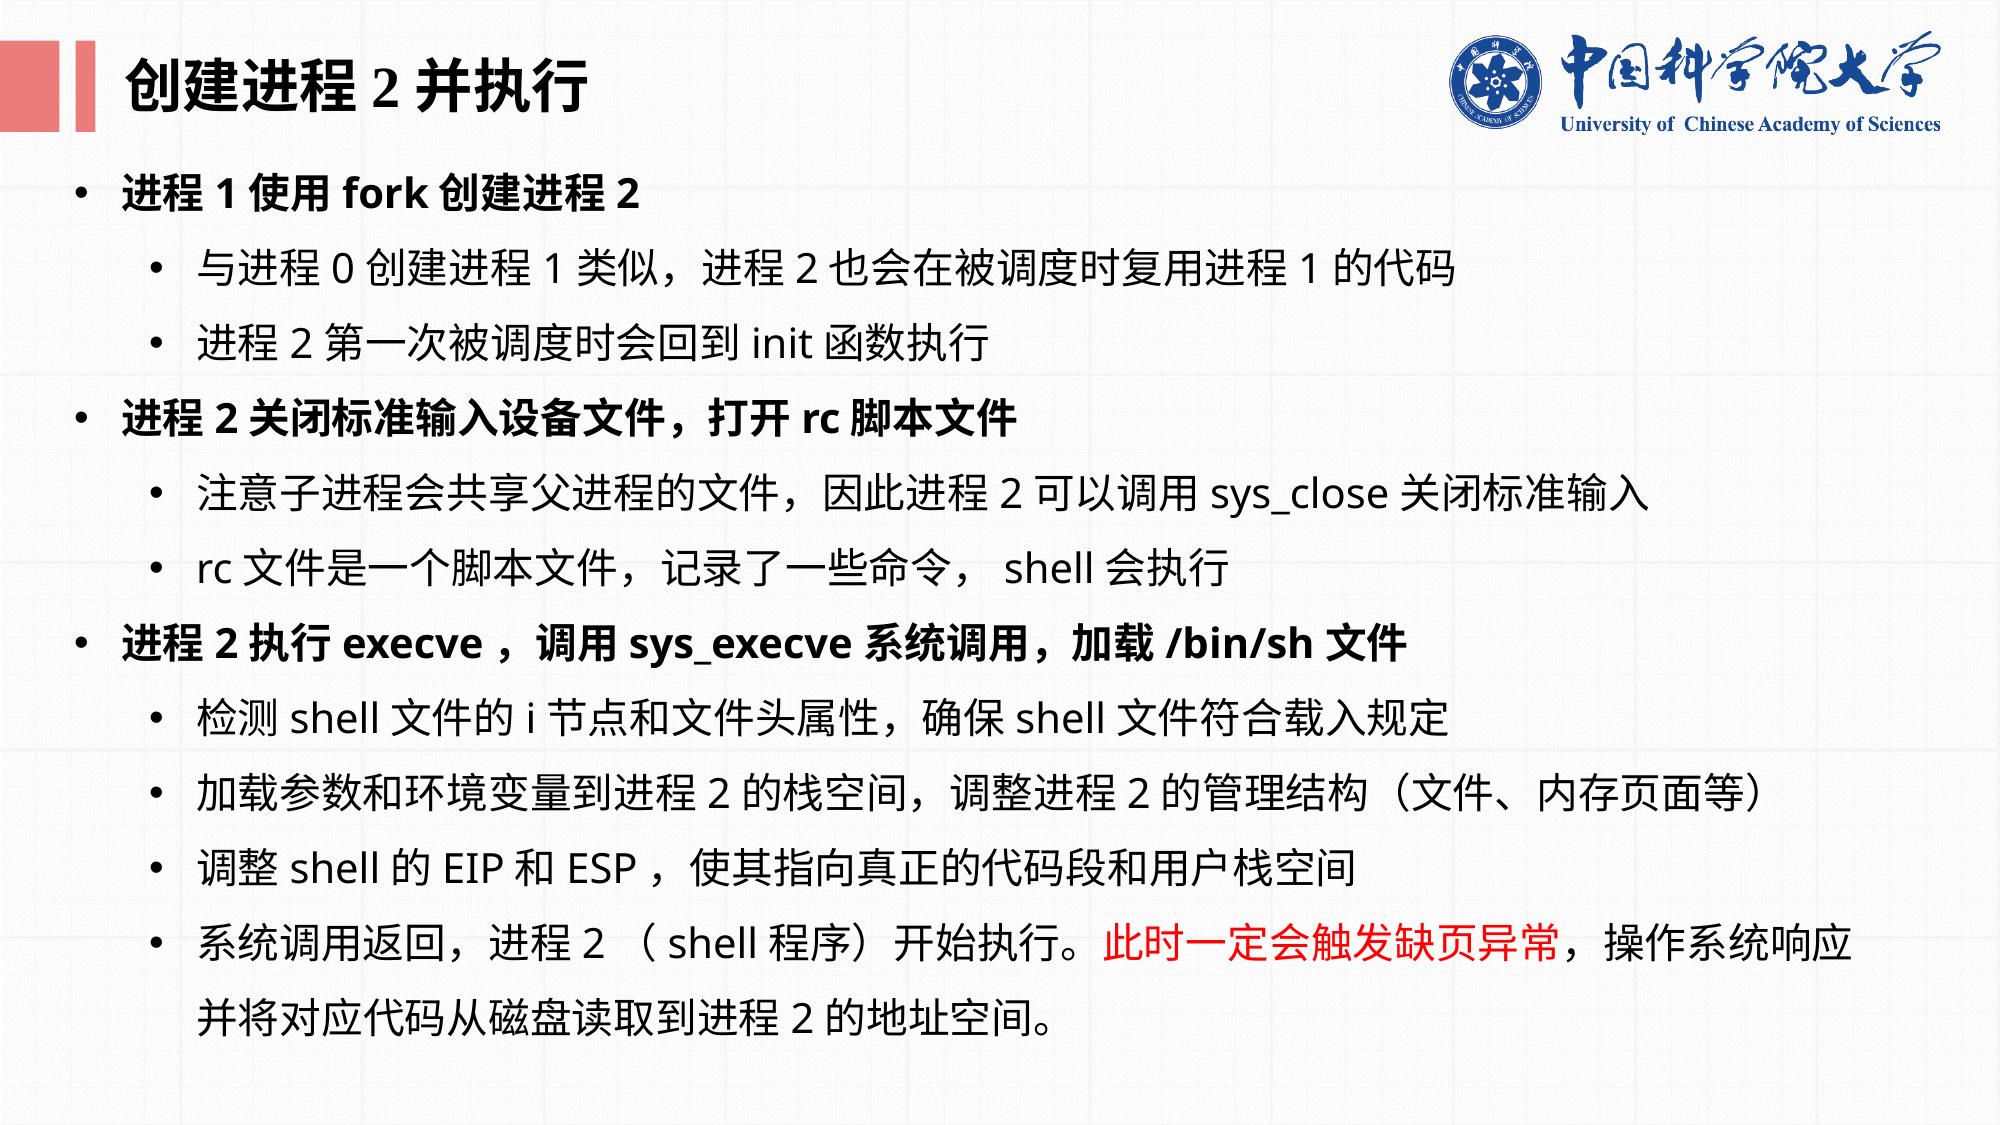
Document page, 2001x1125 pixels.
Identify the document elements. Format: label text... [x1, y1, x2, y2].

text_box 创建进程2并执行 [109, 41, 1368, 127]
picture [1449, 31, 1941, 135]
text_box [0, 40, 60, 133]
text_box 进程1使用fork创建进程2 与进程0创建进程1类似，进程2也会在被调度时复用进程1的代码 进程2第一次被调度时会回到init函数执行 进程2关闭标准输入设备文件，打开rc脚本文件 注意子进程会共享父进程的文件，因此进程2可以调用sys_close关闭标准输入 rc文件是一个脚本文件，记录了一些命令，shell会执行 进程2执行execve，调用sys_execve系统调用，加载/bin/sh文件 检测shell文件的i节点和文件头属性，确保shell文件符合载入规定 加载参数和环境变量到进程2的栈空间，调整进程2的管理结构（文件、内存页面等） 调整shell的EIP和ESP，使其指向真正的代码段和用户栈空间 系统调用返回，进程2（shell程序）开始执行。此时一定会触发缺页异常，操作系统响应并将对应代码从磁盘读取到进程2的地址空间。 [59, 134, 1905, 1073]
text_box [75, 40, 96, 133]
